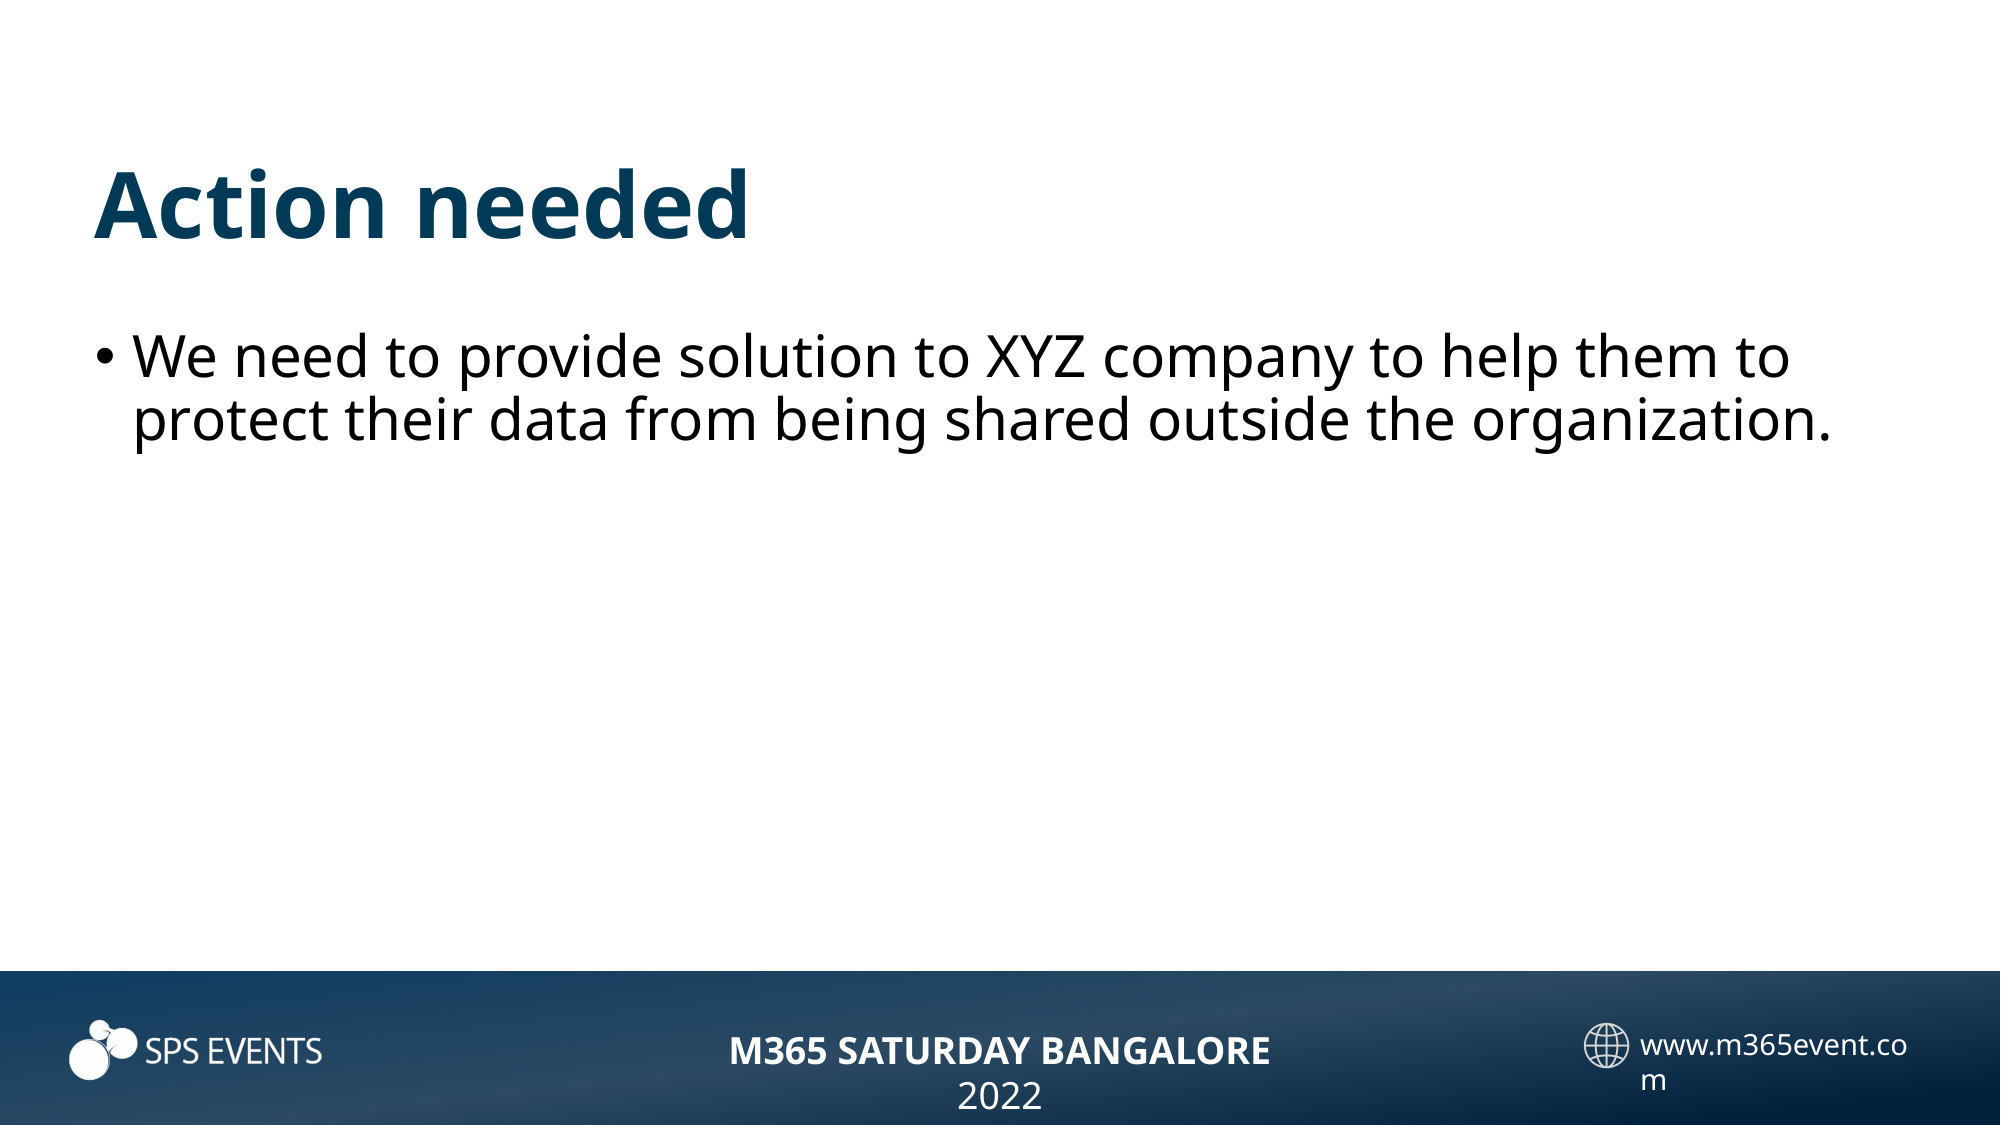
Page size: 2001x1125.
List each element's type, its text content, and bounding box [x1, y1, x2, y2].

list We need to provide solution to XYZ company to help them to protect their data from being shared outside the organization. [79, 320, 1921, 915]
title Action needed [79, 100, 1921, 319]
picture [0, 971, 2000, 1125]
